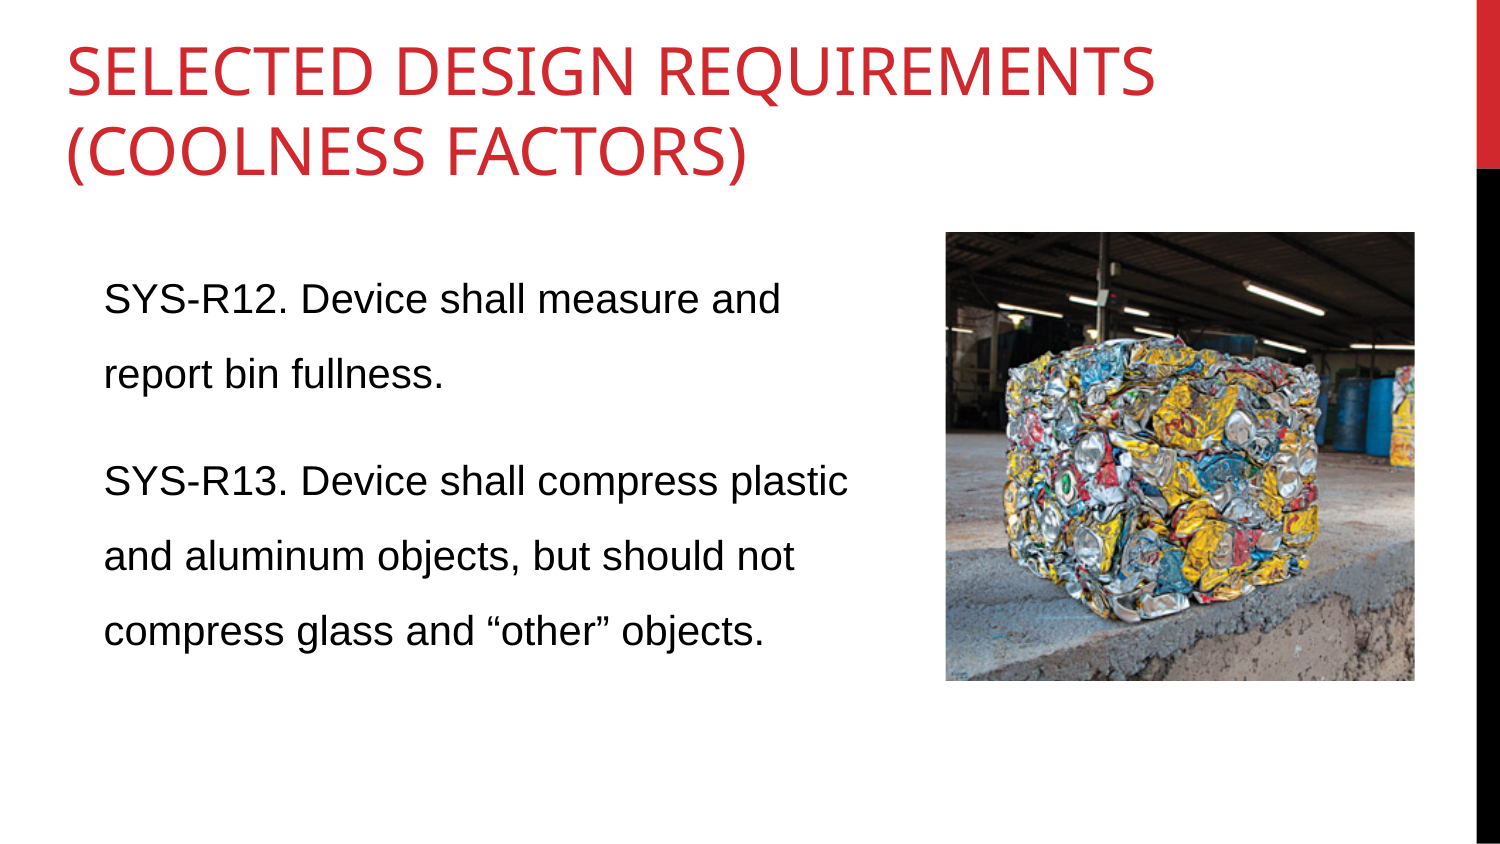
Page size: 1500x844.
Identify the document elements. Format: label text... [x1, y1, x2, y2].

title SELECTED DESIGN REQUIREMENTS (COOLNESS FACTORS) [51, 67, 1449, 204]
picture [945, 231, 1415, 681]
list SYS-R12. Device shall measure and report bin fullness. SYS-R13. Device shall compress plastic and aluminum objects, but should not compress glass and “other” objects. [51, 232, 908, 752]
